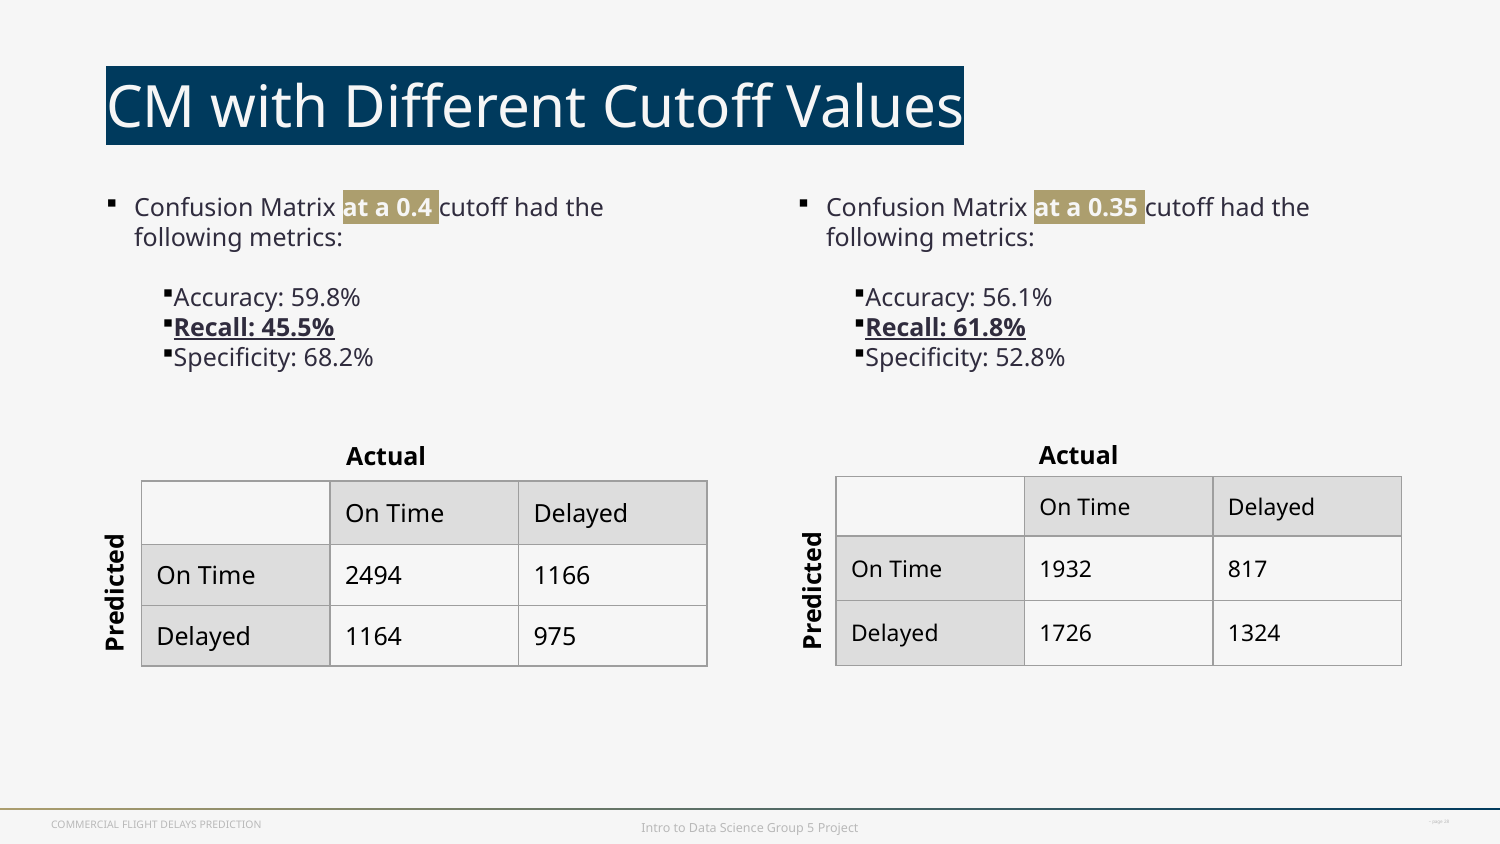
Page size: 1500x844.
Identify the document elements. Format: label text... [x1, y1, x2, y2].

table_cell 975 [519, 606, 706, 665]
table_header On Time [1025, 478, 1212, 535]
table_cell On Time [142, 545, 329, 605]
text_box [0, 808, 1500, 844]
table_cell 1164 [331, 606, 518, 665]
table_header [837, 477, 1024, 535]
table_cell 1932 [1025, 537, 1212, 600]
text_box Confusion Matrix at a 0.4 cutoff had the following metrics: Accuracy: 59.8% Recall: 45.5% Specificity: 68.2% [91, 184, 733, 409]
table_cell 2494 [331, 545, 518, 605]
table_header Delayed [519, 482, 706, 544]
table_cell 817 [1214, 537, 1401, 600]
table_cell 1166 [519, 545, 706, 605]
table_cell On Time [837, 537, 1024, 600]
title CM with Different Cutoff Values [91, 54, 988, 143]
table_header Delayed [1214, 478, 1401, 535]
table_header [142, 482, 329, 544]
table_cell 1726 [1025, 601, 1212, 665]
text_box Predicted [788, 476, 834, 666]
table_cell Delayed [837, 601, 1024, 665]
text_box Predicted [91, 482, 136, 668]
table_header On Time [331, 482, 518, 544]
text_box Actual [331, 432, 709, 478]
table_cell Delayed [142, 606, 329, 665]
text_box Confusion Matrix at a 0.35 cutoff had the following metrics: Accuracy: 56.1% Recall: 61.8% Specificity: 52.8% [782, 184, 1409, 409]
table_cell 1324 [1214, 601, 1401, 665]
text_box Actual [1023, 432, 1402, 478]
